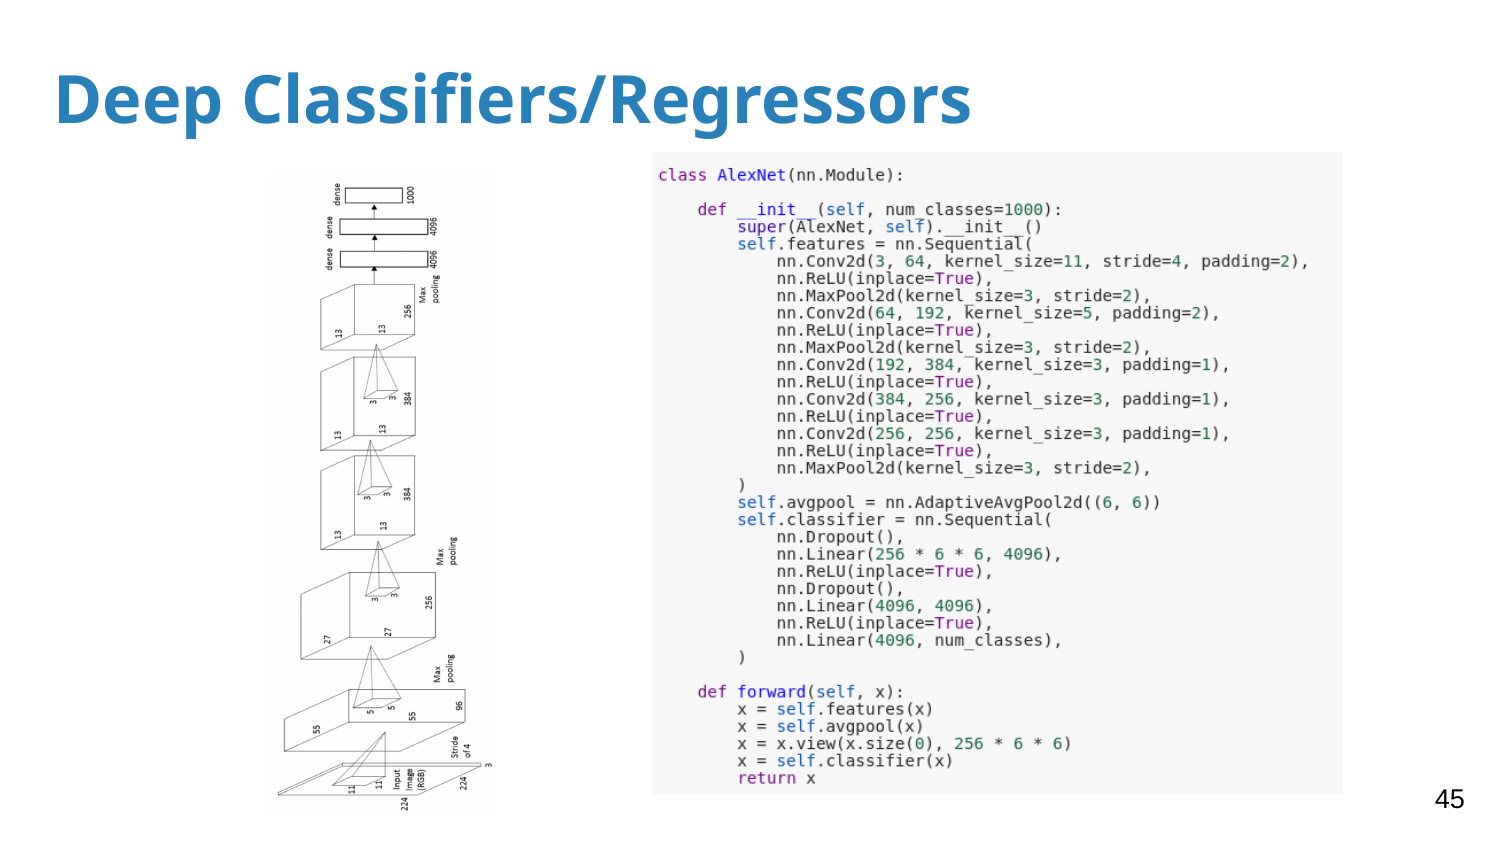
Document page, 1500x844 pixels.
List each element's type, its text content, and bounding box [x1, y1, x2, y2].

picture [60, 152, 1344, 813]
title Deep Classifiers/Regressors [38, 36, 1369, 153]
slide_number ‹#› [1389, 764, 1480, 830]
